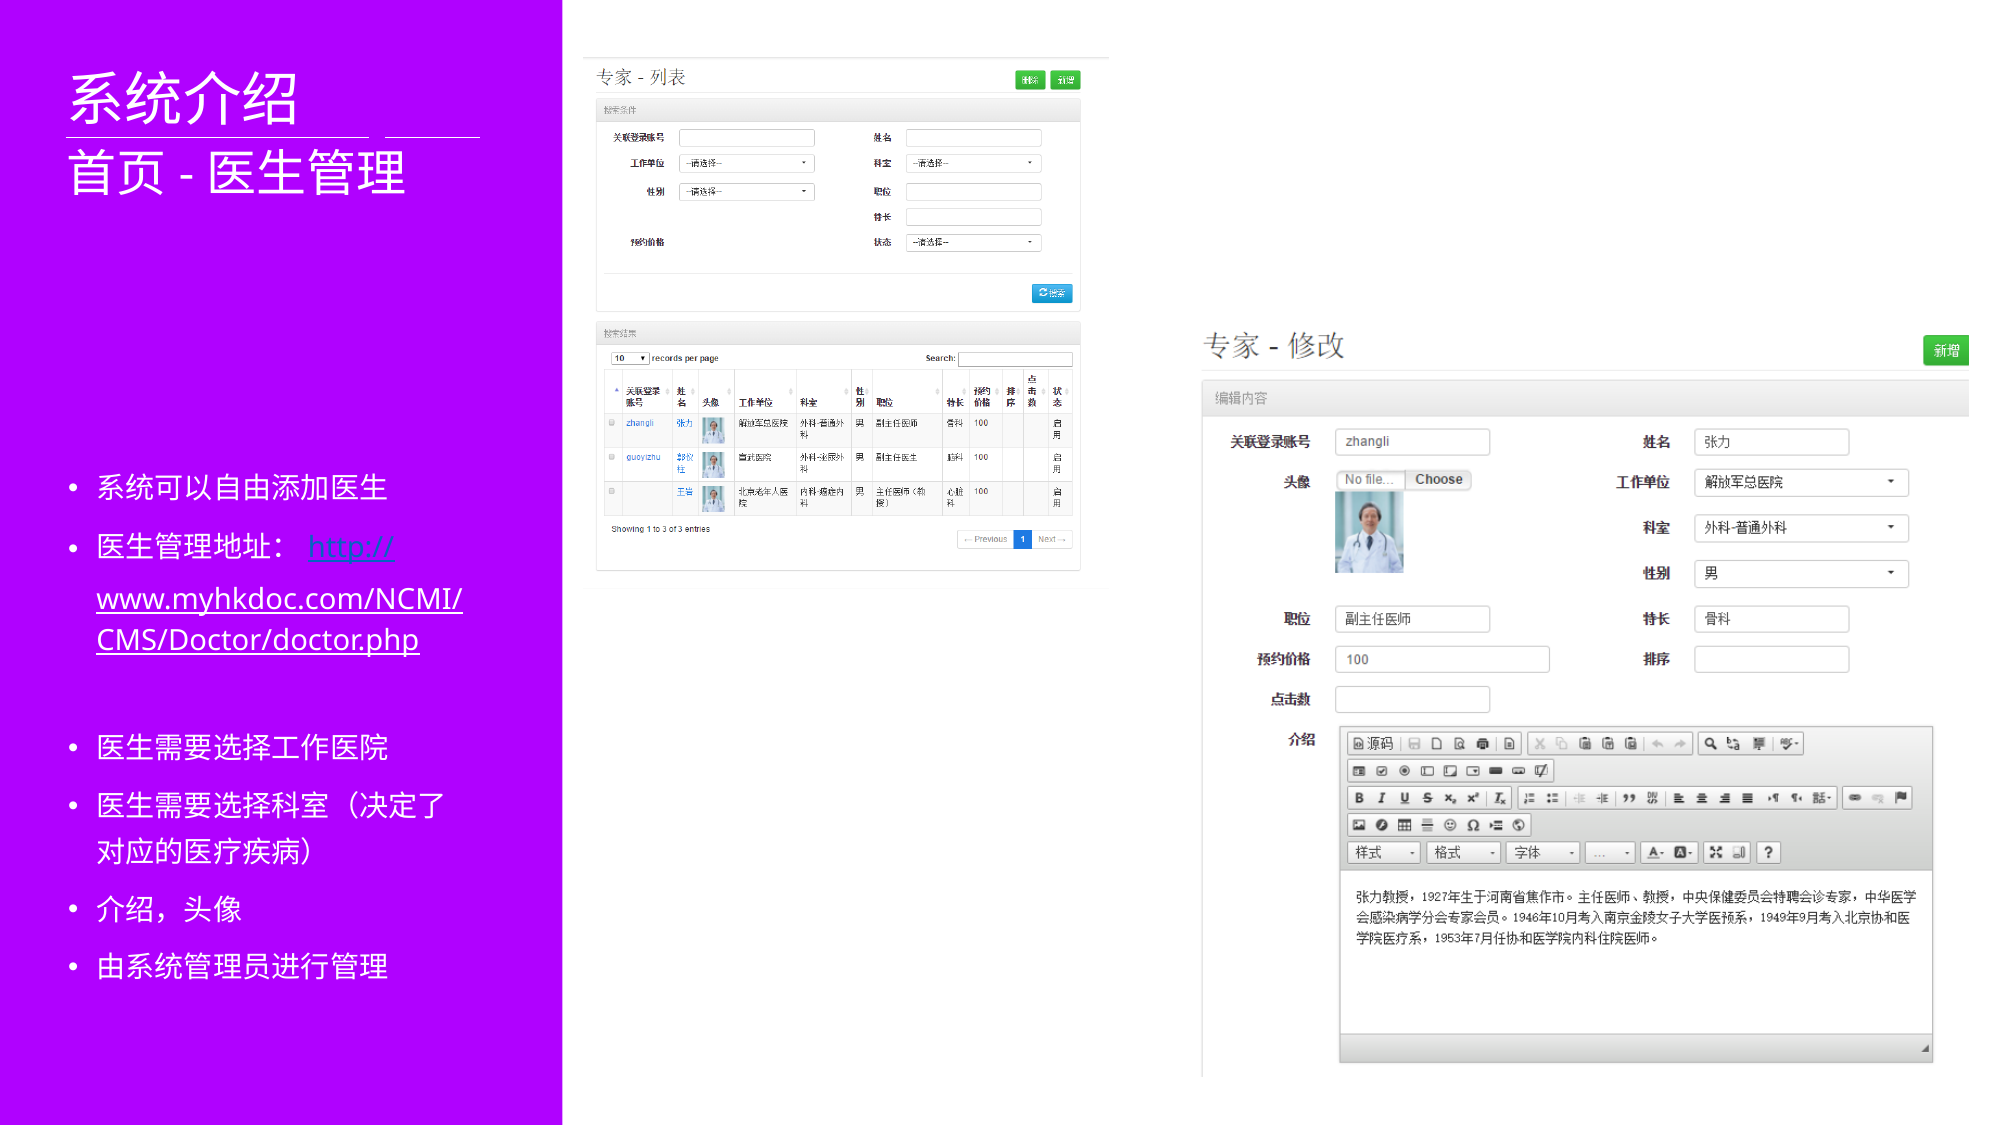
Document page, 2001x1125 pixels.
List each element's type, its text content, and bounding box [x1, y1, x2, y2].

picture [1193, 321, 1969, 1077]
picture [583, 57, 1109, 589]
text_box 系统可以自由添加医生 医生管理地址：http://www.myhkdoc.com/NCMI/CMS/Doctor/doctor.php 医生需要选择工作医院 医生需要选择科室（决定了对应的医疗疾病） 介绍，头像 由系统管理员进行管理 [53, 451, 481, 951]
list 首页-医生管理 [52, 141, 559, 217]
list 系统介绍 [52, 62, 559, 138]
